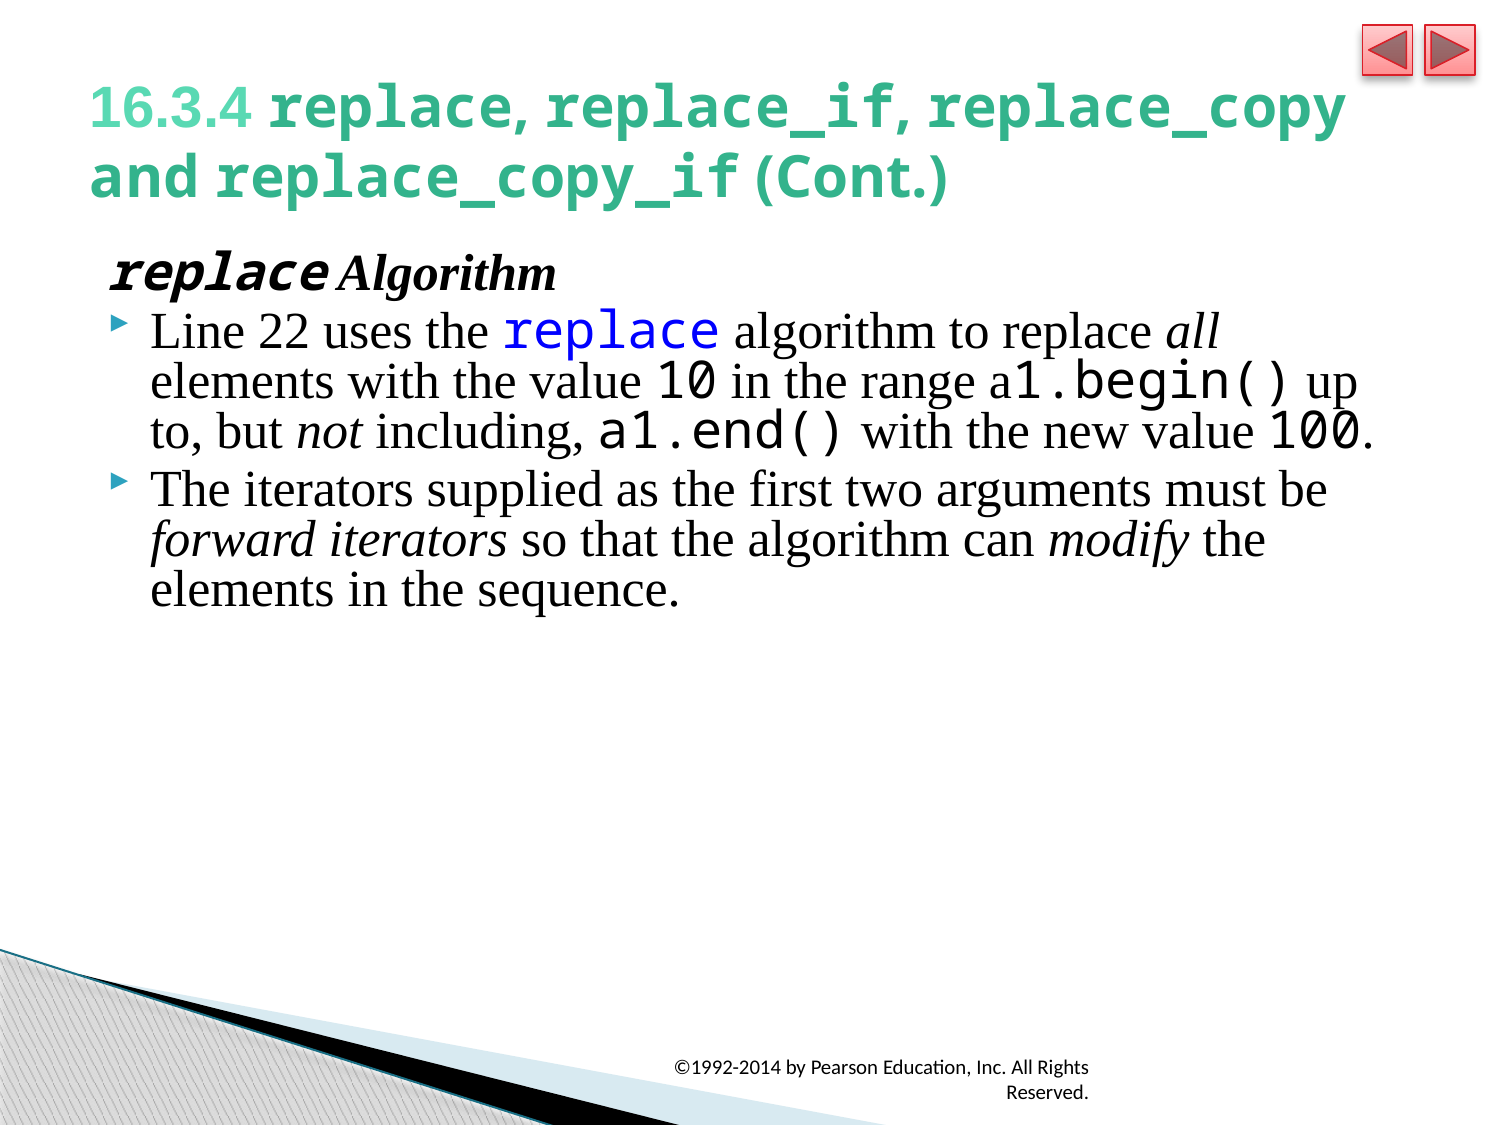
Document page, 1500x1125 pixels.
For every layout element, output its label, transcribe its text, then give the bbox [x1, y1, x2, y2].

footer ©1992-2014 by Pearson Education, Inc. All Rights Reserved. [650, 1051, 1105, 1112]
title 16.3.4 replace, replace_if, replace_copy and replace_copy_if (Cont.) [75, 45, 1425, 233]
list replace Algorithm Line 22 uses the replace algorithm to replace all elements with the value 10 in the range a1.begin() up to, but not including, a1.end() with the new value 100. The iterators supplied as the first two arguments must be forward iterators so that the algorithm can modify the elements in the sequence. [75, 242, 1425, 986]
